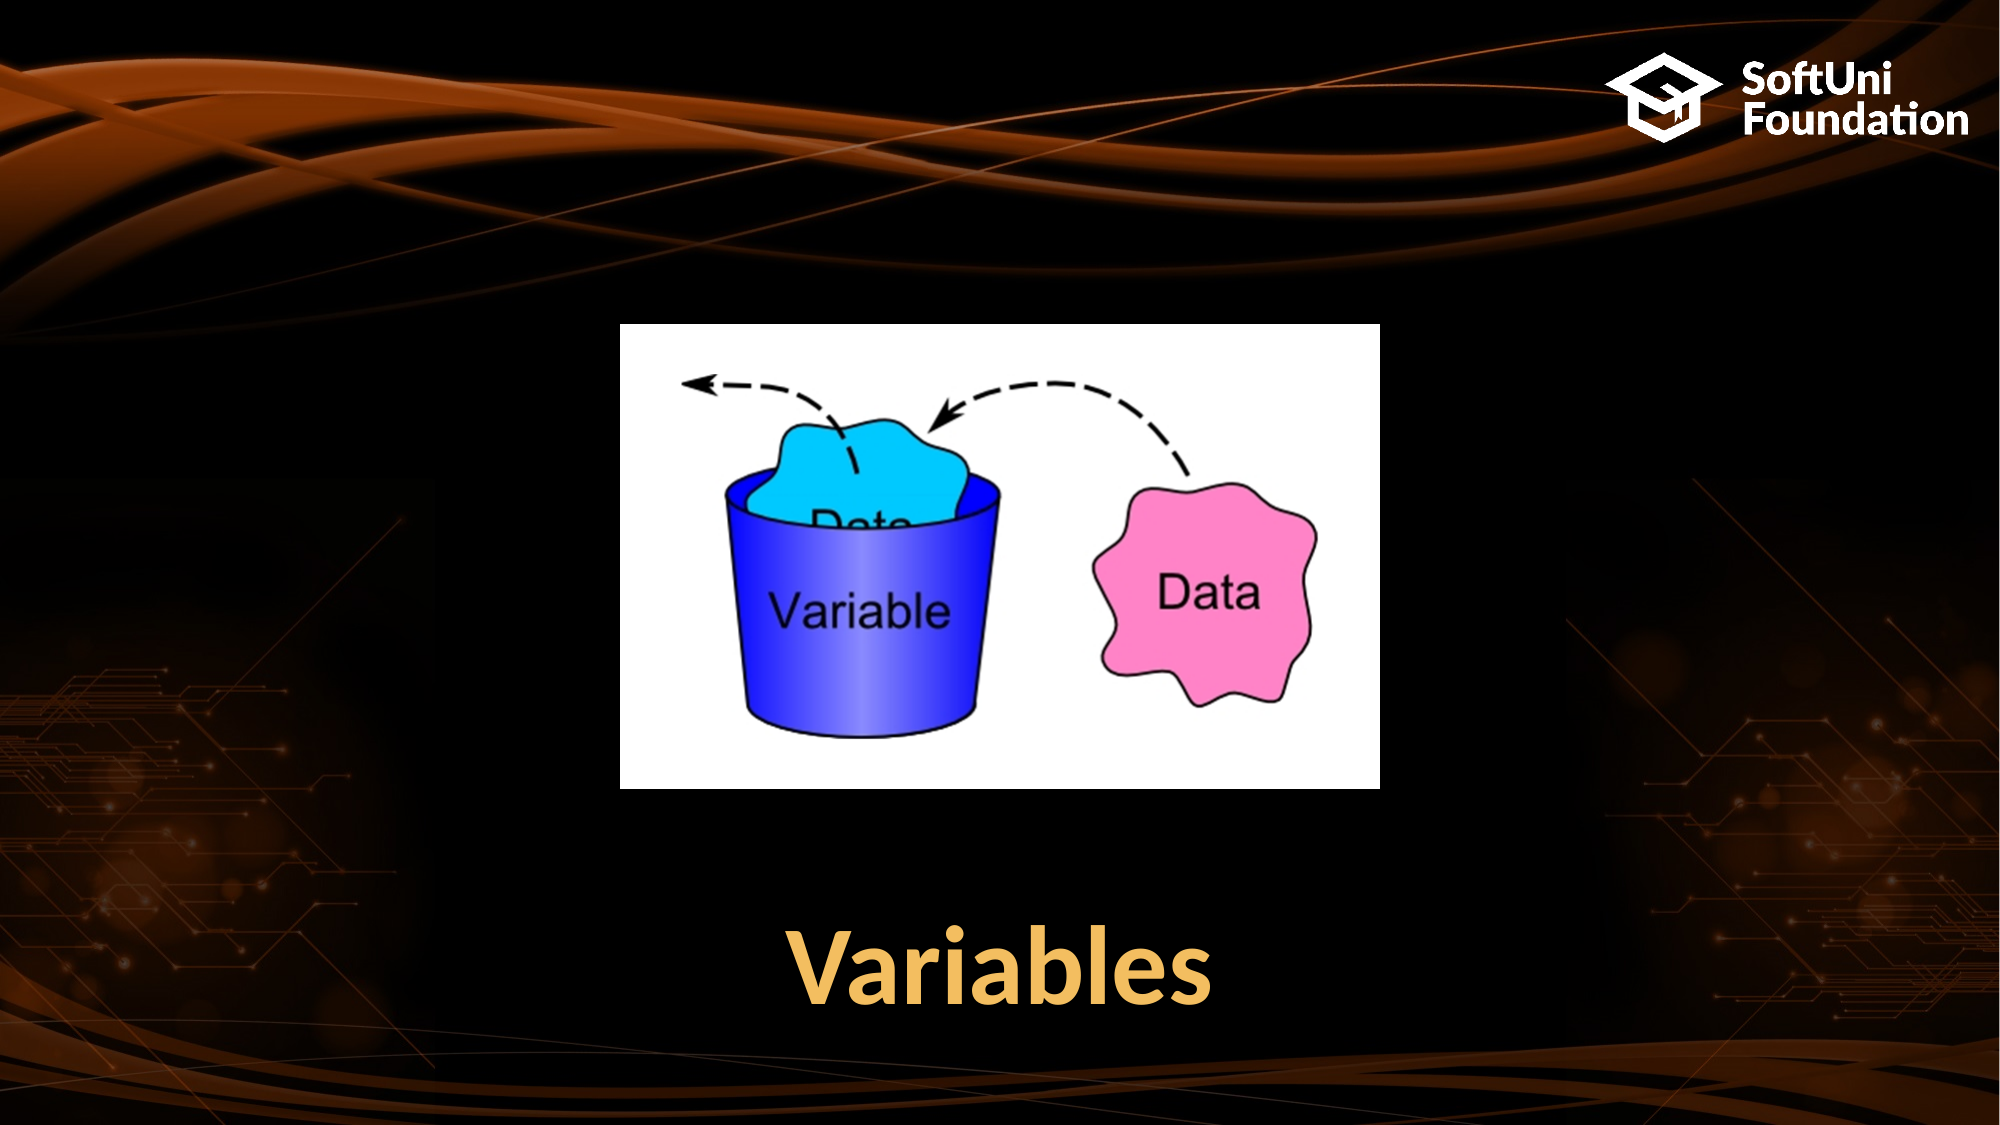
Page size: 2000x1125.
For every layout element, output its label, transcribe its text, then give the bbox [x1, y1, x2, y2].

title Variables [266, 900, 1733, 1035]
picture [0, 0, 2000, 1125]
